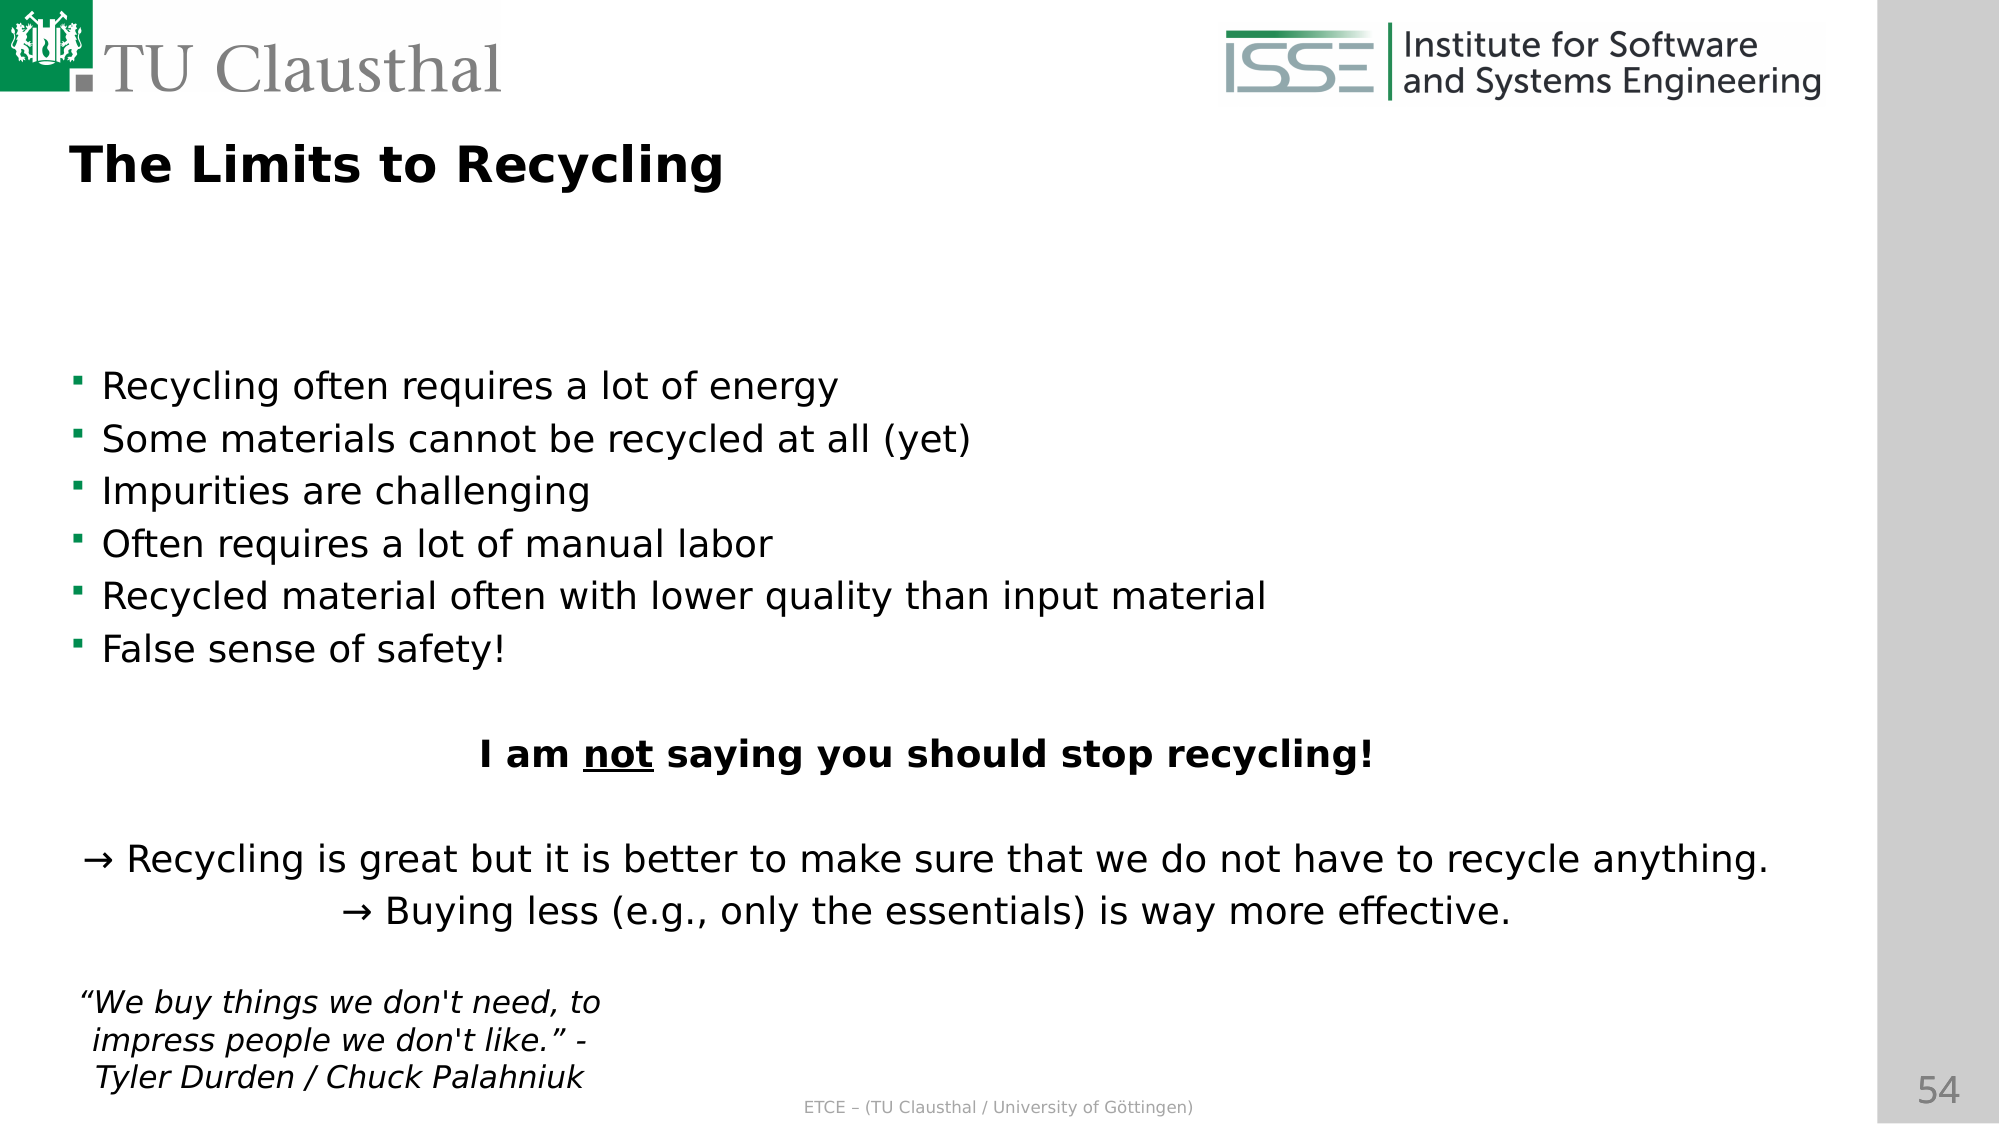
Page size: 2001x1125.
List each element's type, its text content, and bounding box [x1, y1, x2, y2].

text_box Recycling often requires a lot of energy Some materials cannot be recycled at all (yet) Impurities are challenging Often requires a lot of manual labor Recycled material often with lower quality than input material False sense of safety! I am not saying you should stop recycling! → Recycling is great but it is better to make sure that we do not have to recycle anything. → Buying less (e.g., only the essentials) is way more effective. [54, 207, 1800, 1034]
text_box “We buy things we don't need, to impress people we don't like.” - Tyler Durden / Chuck Palahniuk [54, 974, 625, 1125]
picture [0, 0, 501, 92]
picture [1218, 22, 1826, 107]
text_box The Limits to Recycling [54, 125, 1818, 207]
